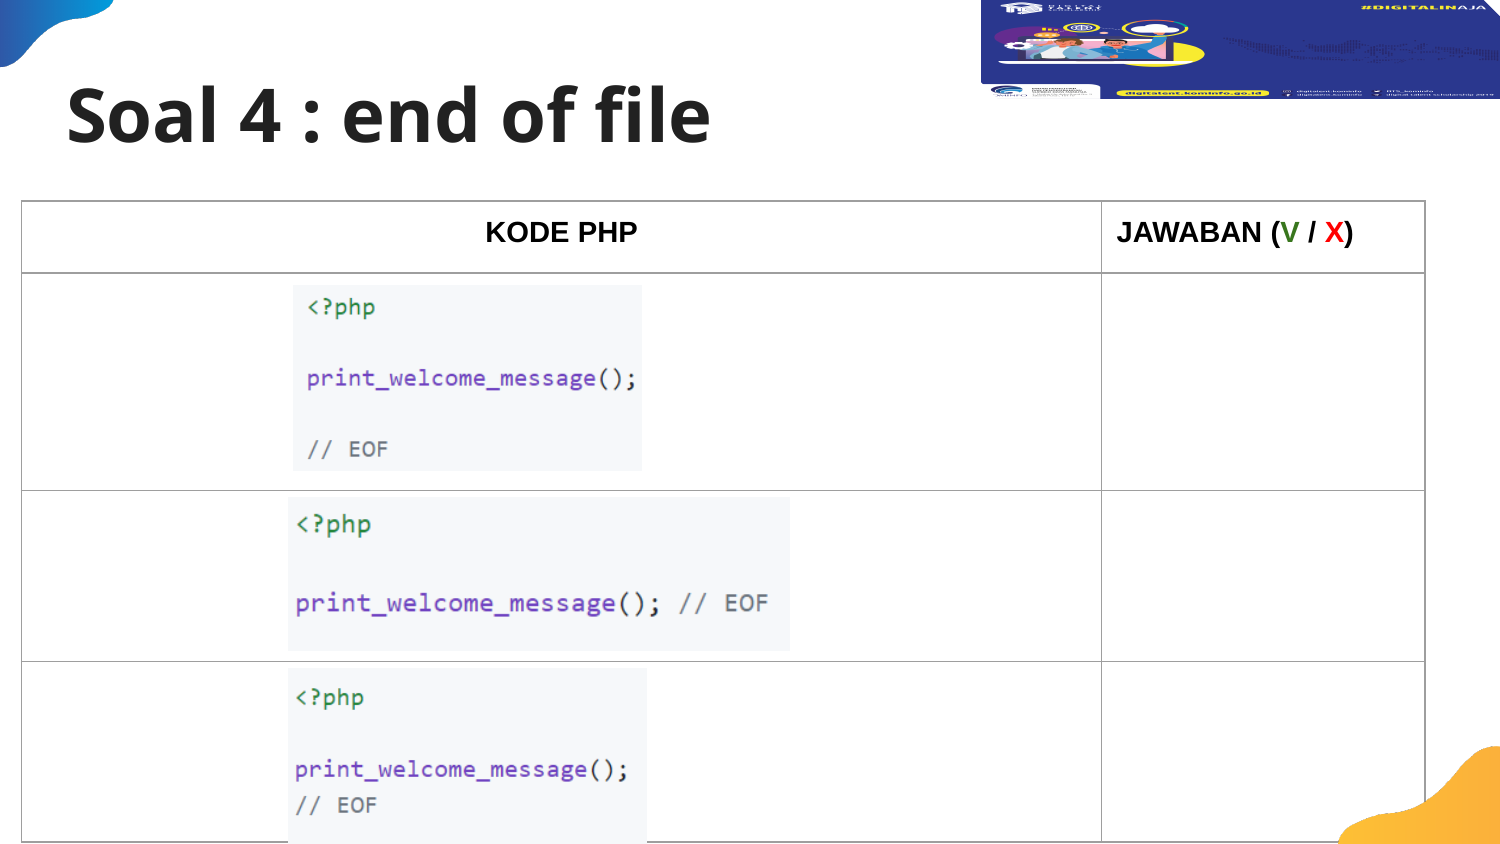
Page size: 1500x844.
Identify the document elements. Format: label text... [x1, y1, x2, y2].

table_header JAWABAN (V / X) [1102, 202, 1424, 272]
picture [287, 668, 647, 844]
table_cell [22, 491, 1101, 661]
picture [293, 285, 642, 471]
table_cell [22, 274, 1101, 490]
table_cell [1102, 662, 1424, 841]
table_cell [1102, 274, 1424, 490]
title Soal 4 : end of file [51, 48, 1449, 180]
picture [980, 0, 1500, 100]
picture [0, 0, 115, 73]
table_cell [22, 662, 1101, 841]
picture [1335, 738, 1500, 844]
table_cell [1102, 491, 1424, 661]
picture [288, 497, 790, 652]
table_header KODE PHP [22, 202, 1101, 272]
